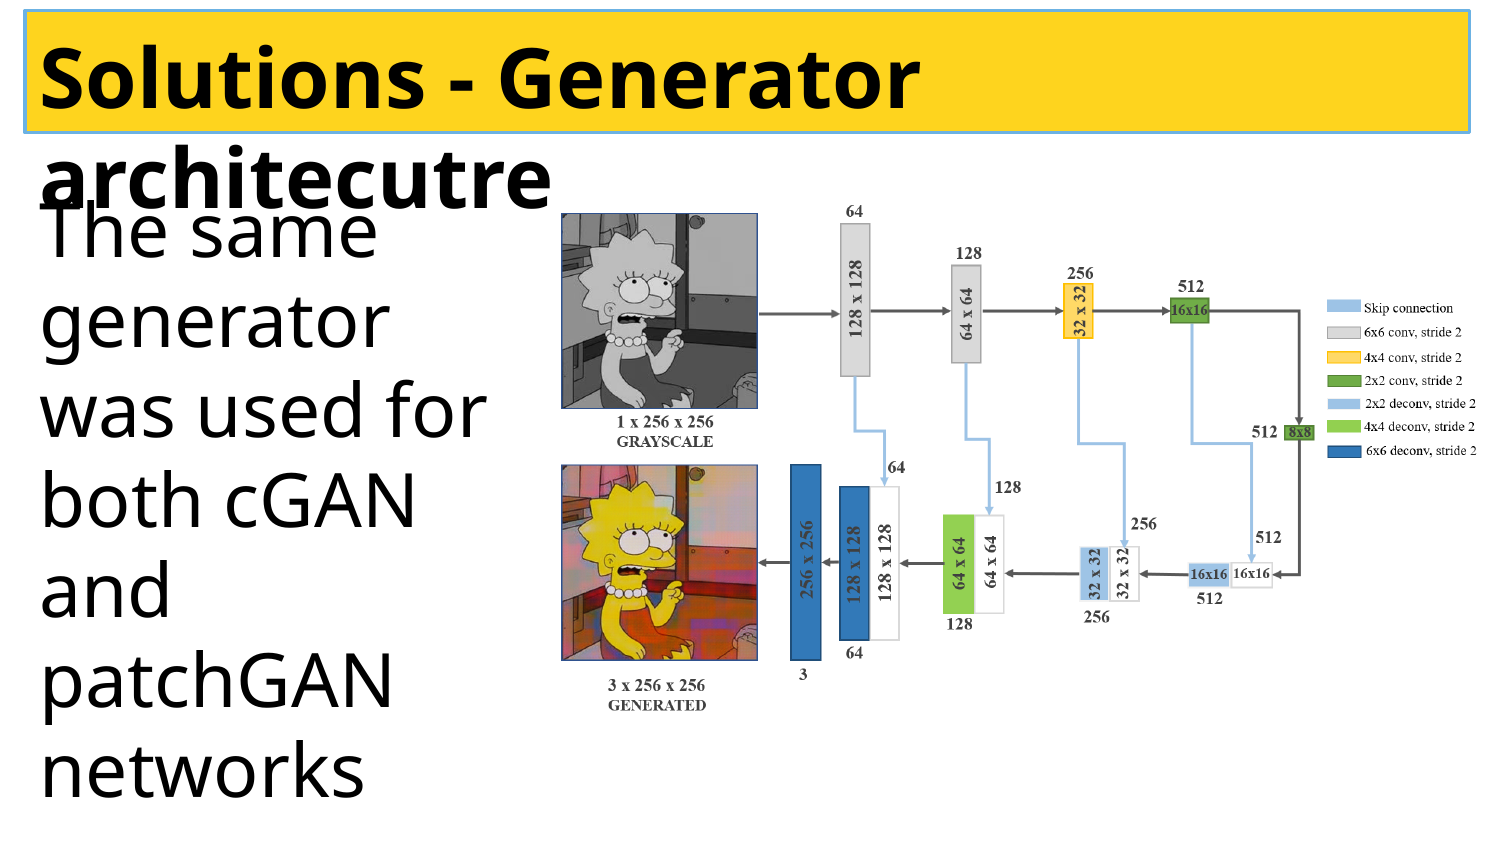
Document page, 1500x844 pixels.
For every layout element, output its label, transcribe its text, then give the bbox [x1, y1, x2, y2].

picture [558, 203, 1480, 714]
title Solutions - Generator architecutre [24, 10, 1470, 133]
text_box The same generator was used for both cGAN and patchGAN networks Pyramid, U-net, Skip conn. [24, 167, 559, 743]
